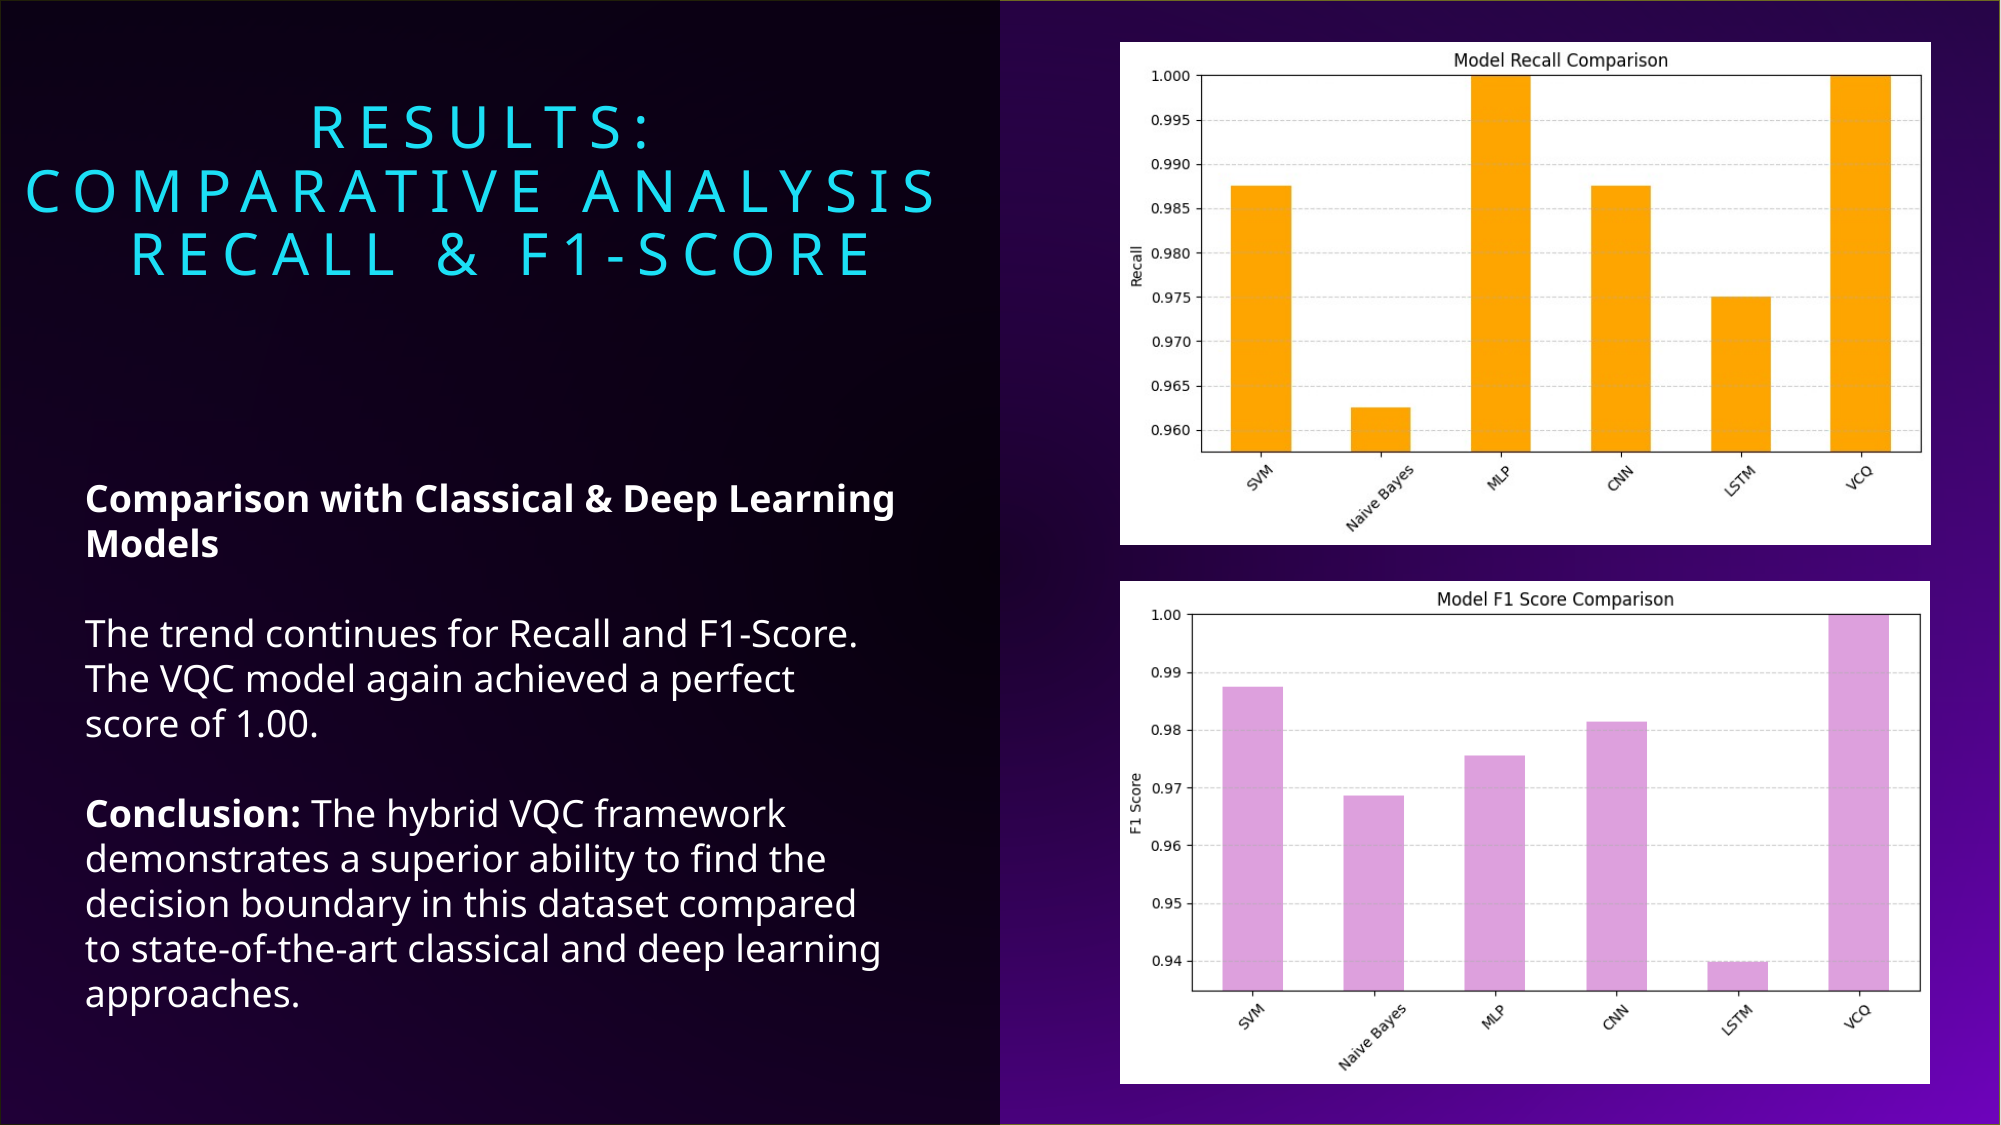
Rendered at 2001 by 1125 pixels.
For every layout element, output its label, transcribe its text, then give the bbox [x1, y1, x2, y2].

subtitle Results: Comparative Analysis Recall & F1-Score [0, 91, 1000, 453]
text_box Comparison with Classical & Deep Learning Models The trend continues for Recall and F1-Score. The VQC model again achieved a perfect score of 1.00. Conclusion: The hybrid VQC framework demonstrates a superior ability to find the decision boundary in this dataset compared to state-of-the-art classical and deep learning approaches. [69, 474, 914, 1023]
picture [1120, 581, 1930, 1084]
picture [1120, 42, 1931, 545]
